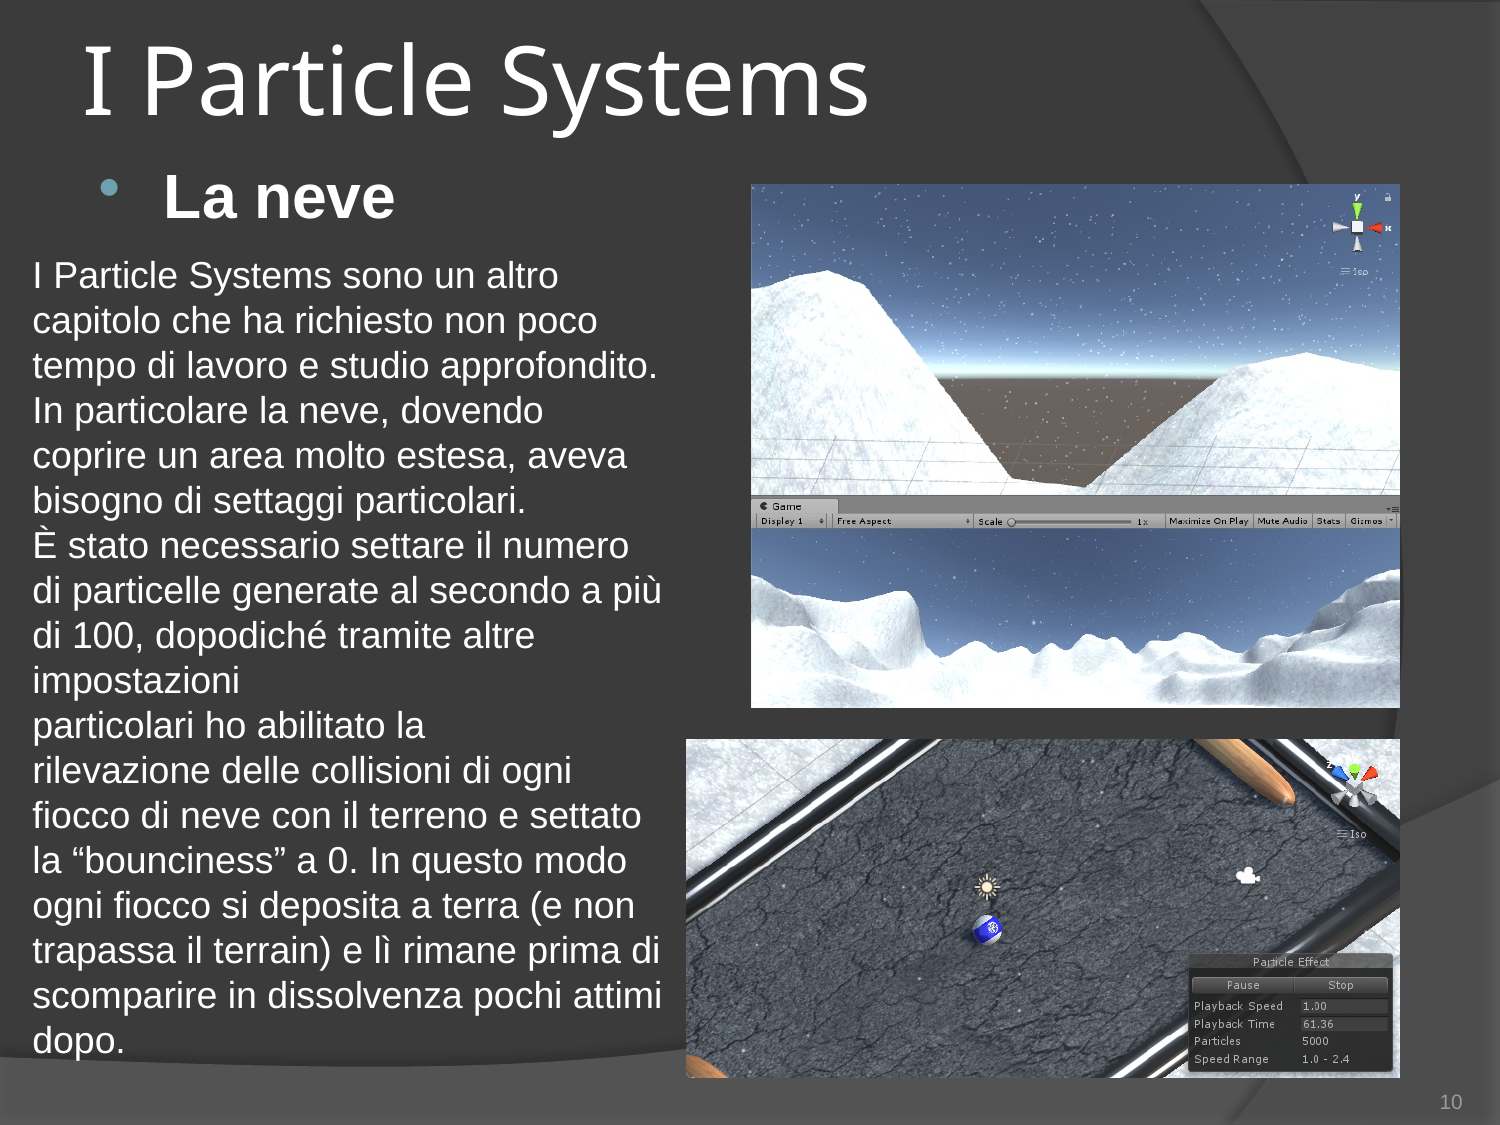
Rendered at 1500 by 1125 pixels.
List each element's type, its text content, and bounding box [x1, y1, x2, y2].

picture [686, 739, 1400, 1079]
text_box I Particle Systems sono un altro capitolo che ha richiesto non poco tempo di lavoro e studio approfondito. In particolare la neve, dovendo coprire un area molto estesa, aveva bisogno di settaggi particolari. È stato necessario settare il numero di particelle generate al secondo a più di 100, dopodiché tramite altre impostazioni particolari ho abilitato la rilevazione delle collisioni di ogni fiocco di neve con il terreno e settato la “bounciness” a 0. In questo modo ogni fiocco si deposita a terra (e non trapassa il terrain) e lì rimane prima di scomparire in dissolvenza pochi attimi dopo. [17, 243, 680, 1069]
slide_number 10 [1337, 1053, 1463, 1114]
picture [751, 184, 1400, 708]
title I Particle Systems [75, 0, 1300, 172]
list La neve [80, 149, 1306, 734]
